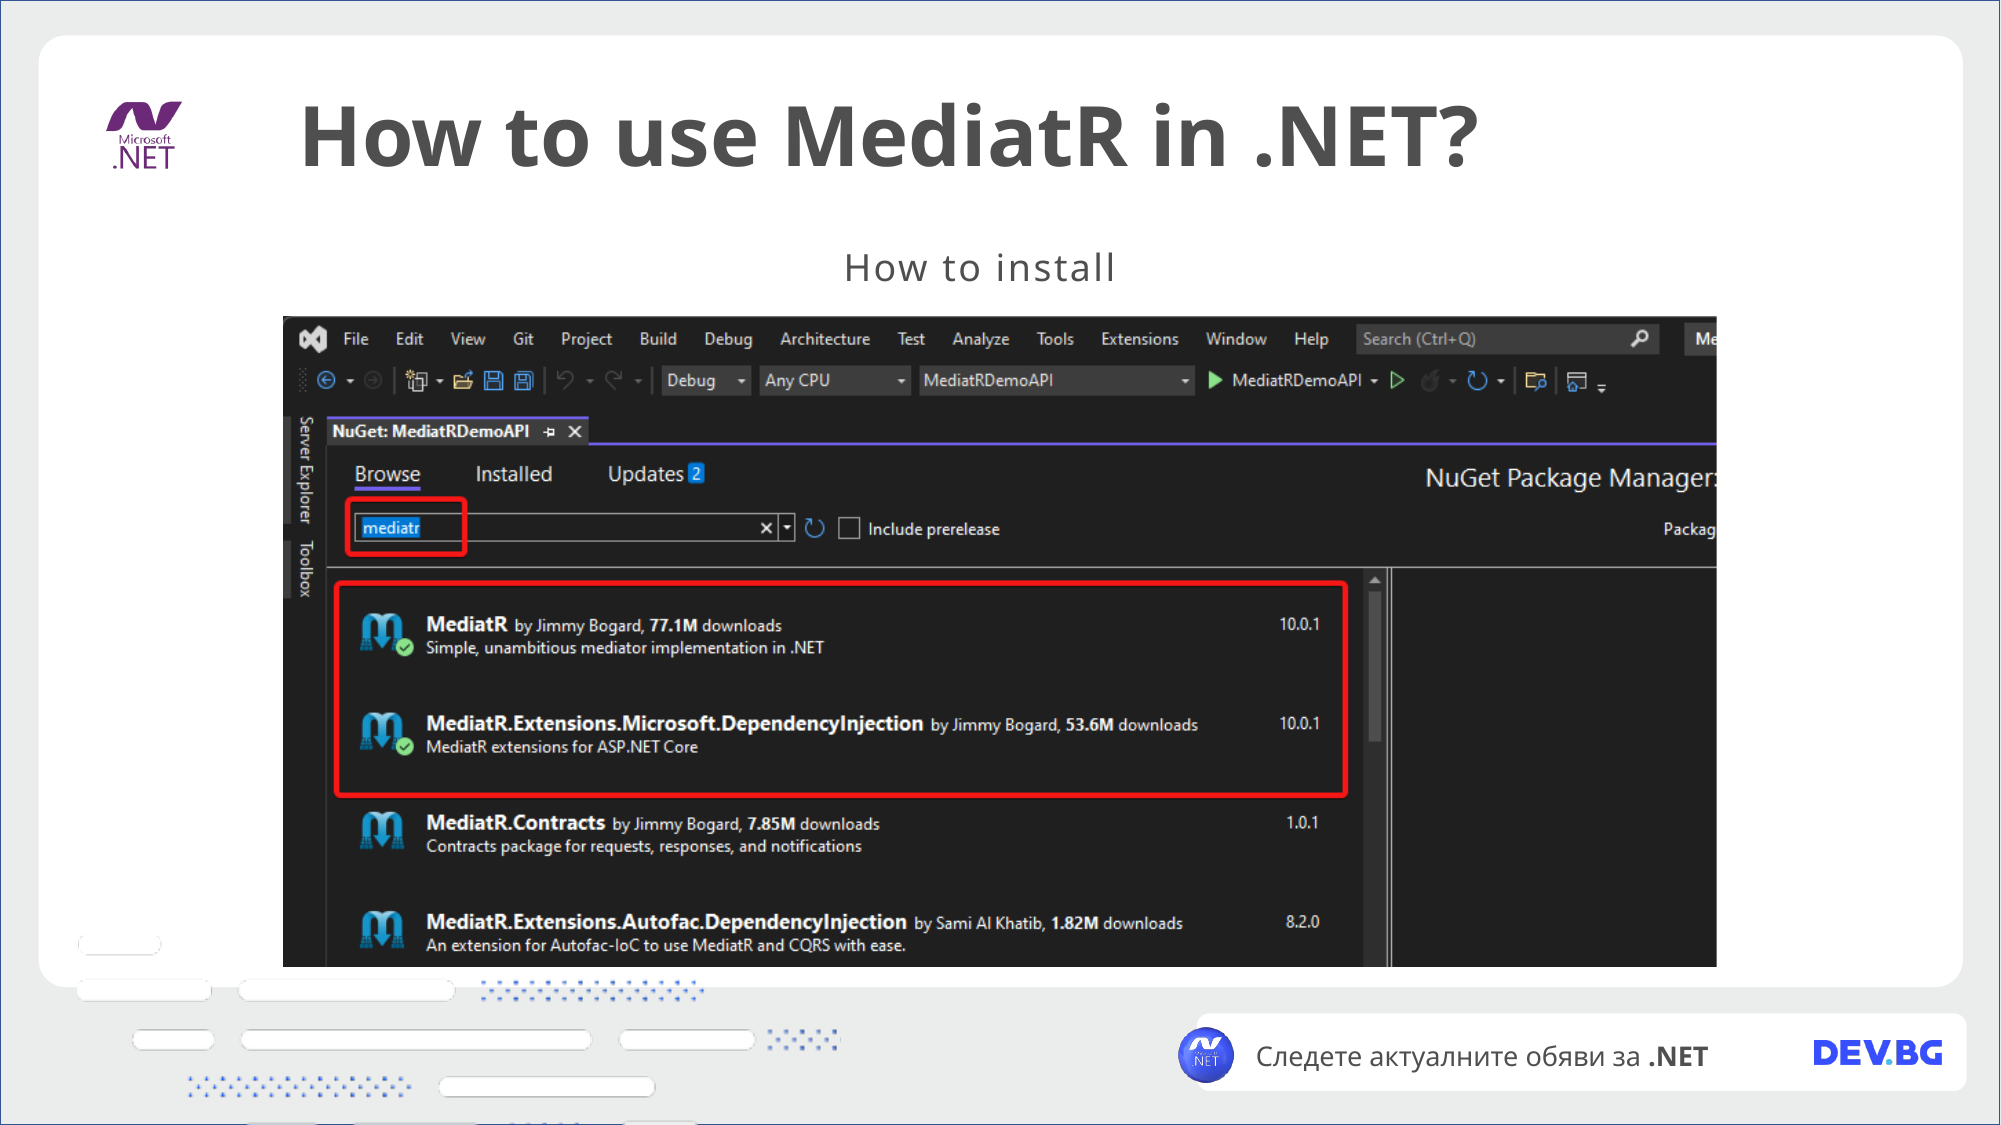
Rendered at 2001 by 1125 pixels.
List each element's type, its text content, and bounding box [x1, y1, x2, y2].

picture [1814, 1040, 1942, 1065]
list How to install [828, 241, 1172, 304]
picture [106, 101, 182, 169]
list How to use MediatR in .NET? [283, 87, 1675, 194]
picture [1167, 1016, 1245, 1094]
picture [283, 316, 1717, 967]
